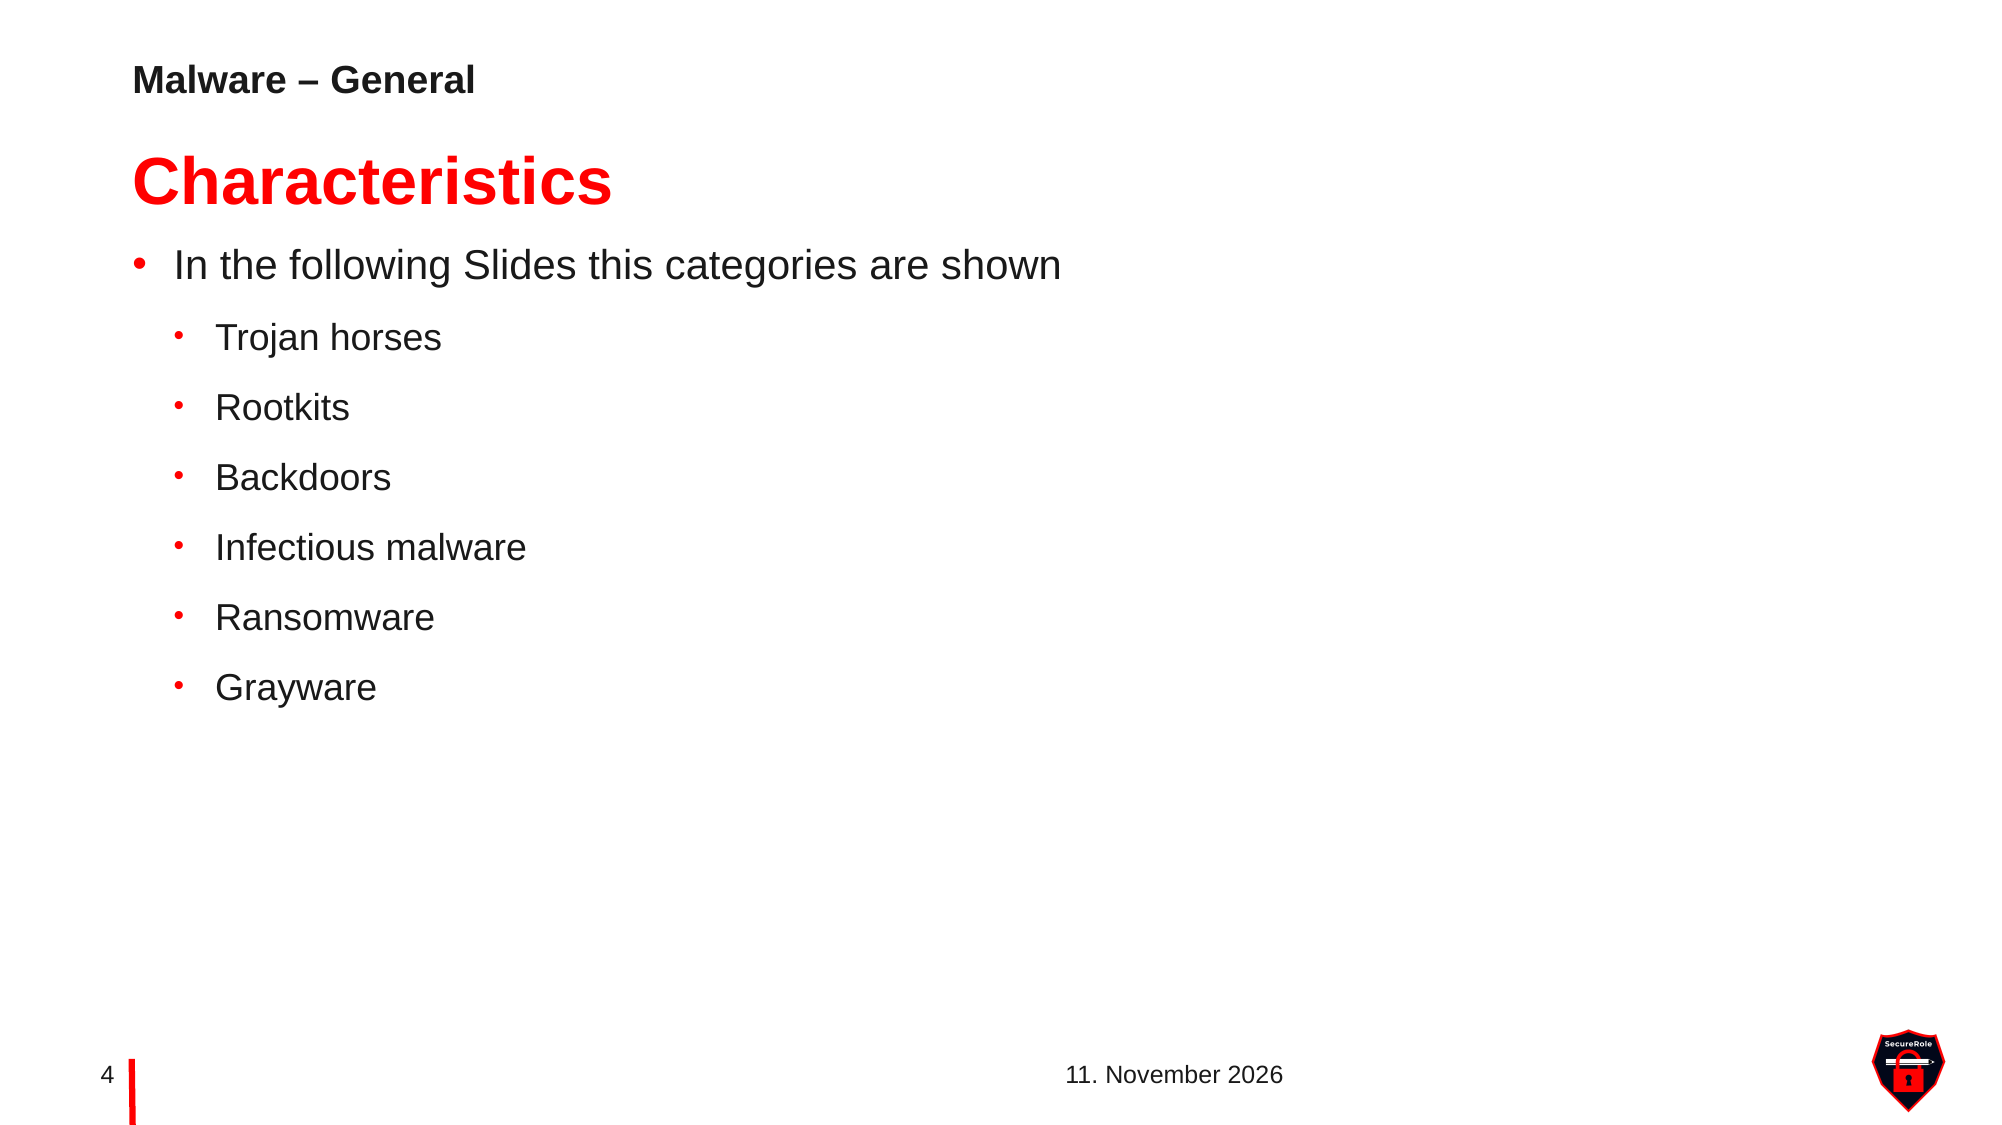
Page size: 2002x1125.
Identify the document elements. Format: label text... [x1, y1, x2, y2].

slide_number 4. Mai 2022 [1065, 1058, 1620, 1088]
list Malware – General [132, 54, 1946, 102]
picture [1864, 1025, 1953, 1114]
list In the following Slides this categories are shown Trojan horses Rootkits Backdoors Infectious malware Ransomware Grayware [132, 237, 1946, 1018]
title Characteristics [132, 113, 1946, 226]
slide_number 4 [44, 1058, 133, 1088]
